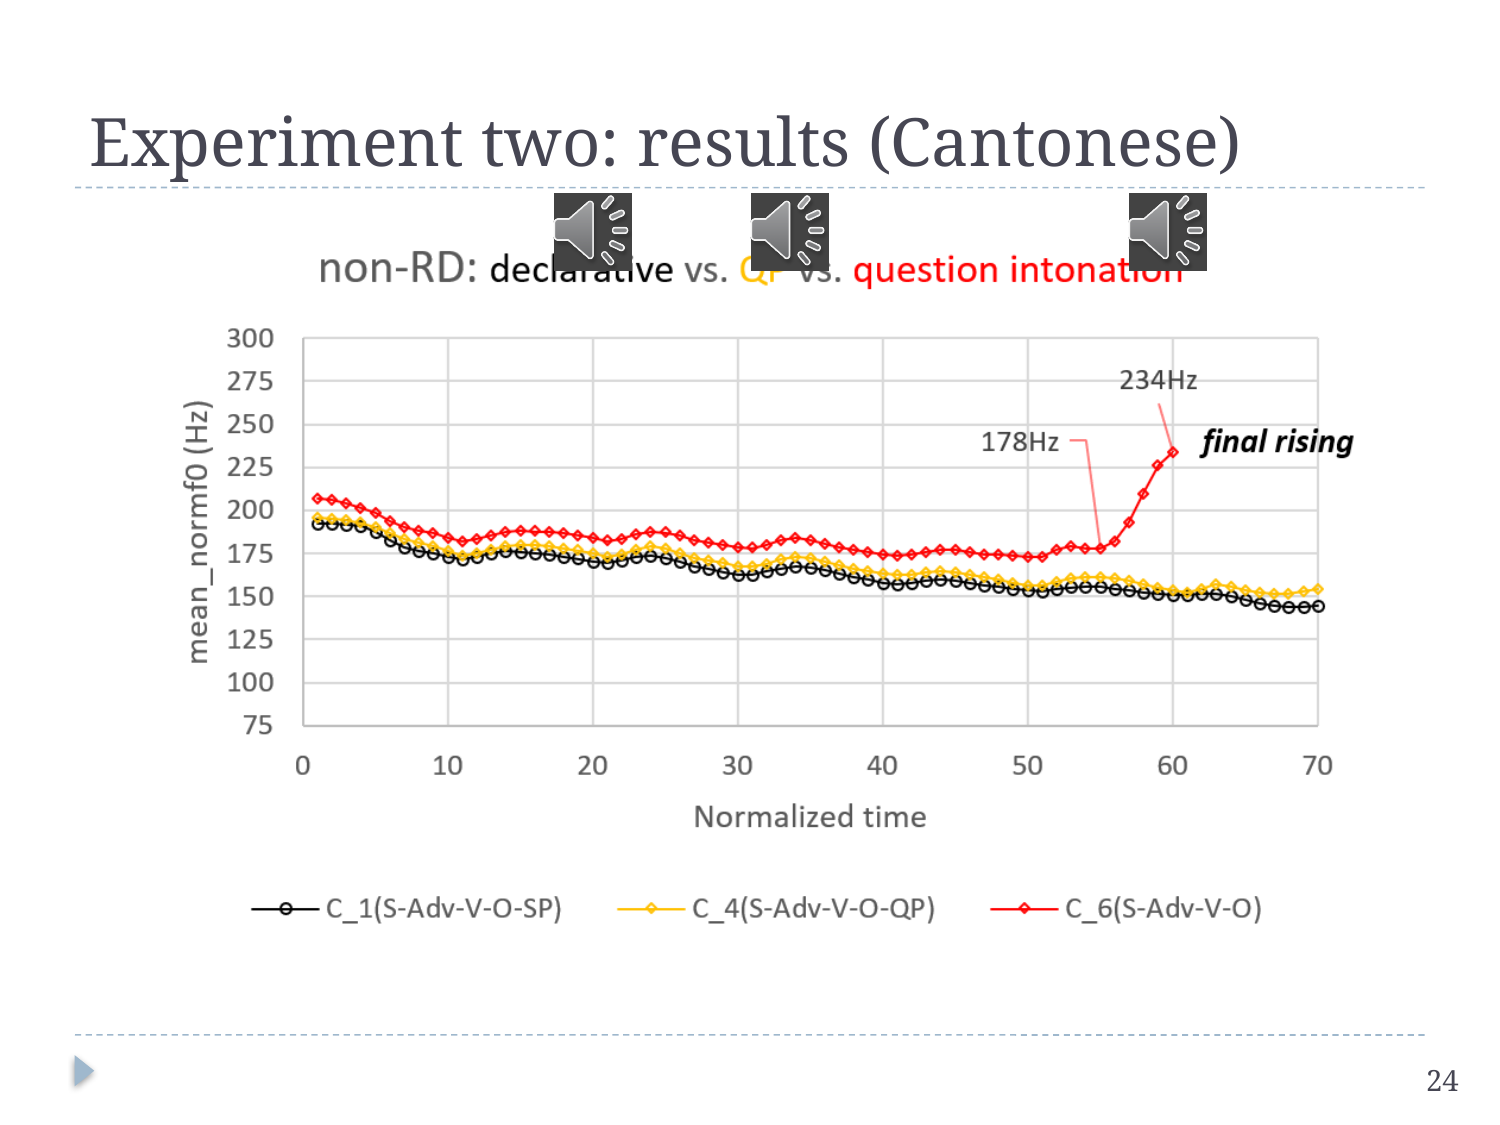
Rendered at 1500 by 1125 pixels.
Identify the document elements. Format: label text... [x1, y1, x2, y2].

slide_number 24 [1411, 1055, 1483, 1116]
title Experiment two: results (Cantonese) [75, 24, 1425, 188]
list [1127, 192, 1209, 273]
picture [137, 192, 1363, 951]
